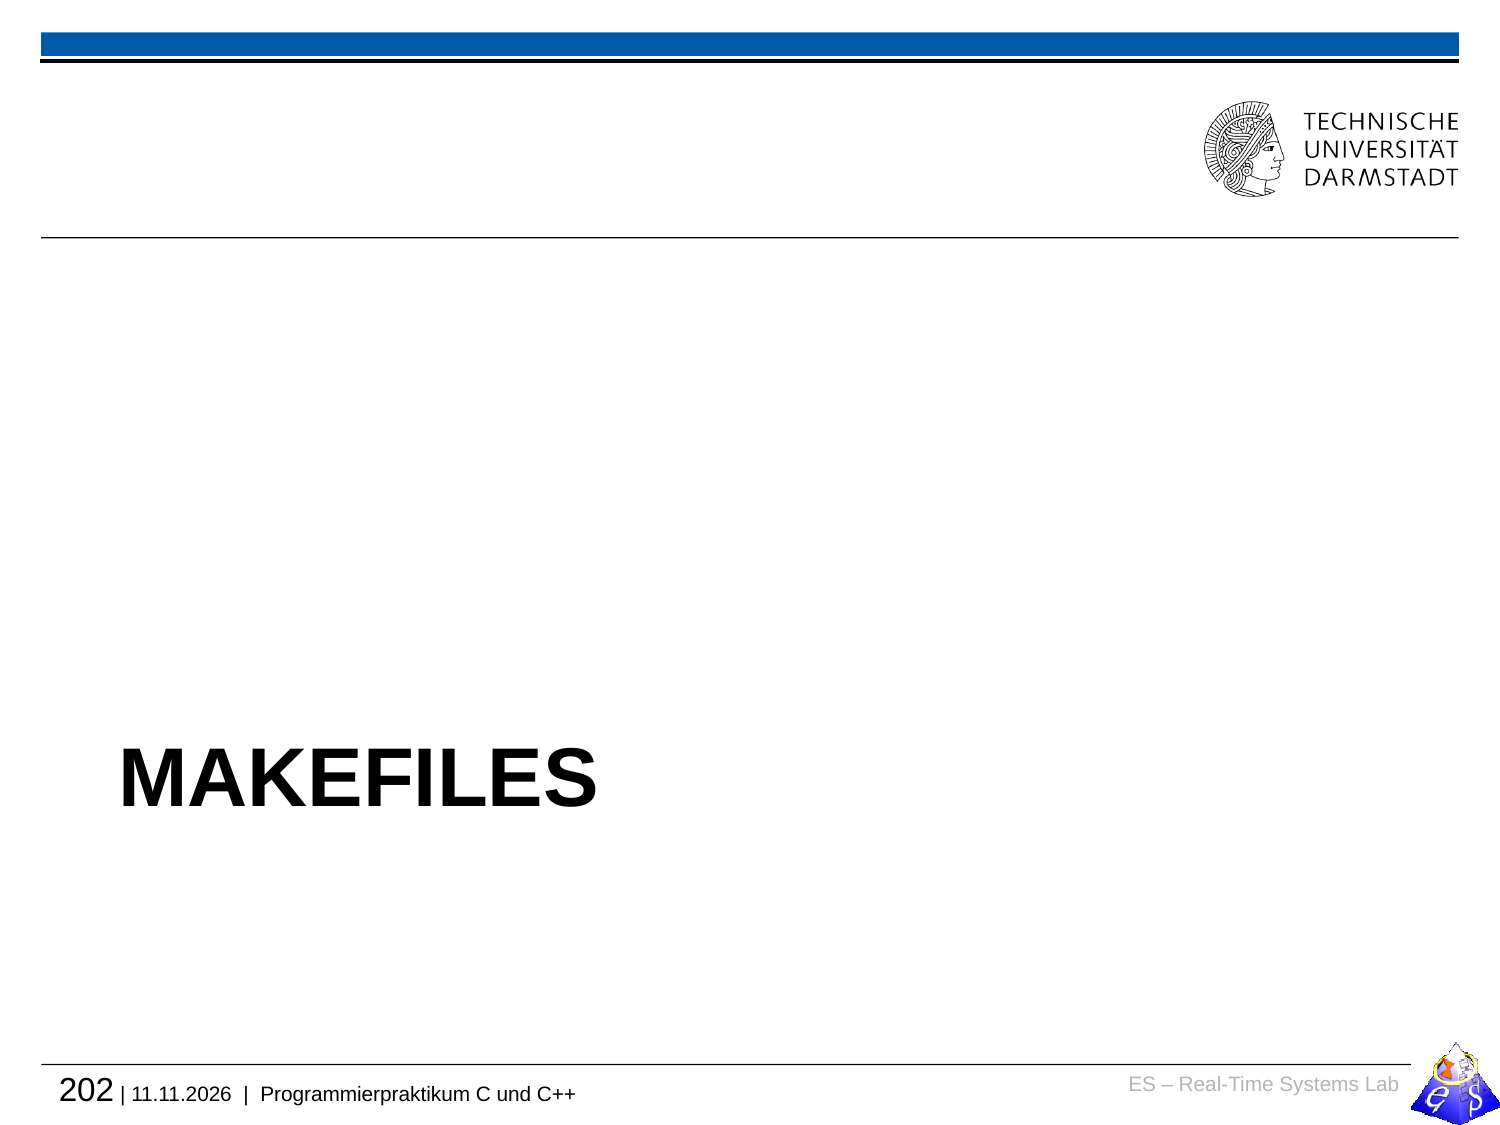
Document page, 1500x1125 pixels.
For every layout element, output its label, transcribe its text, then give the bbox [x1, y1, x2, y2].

title Makefiles [118, 722, 1394, 947]
picture [1411, 1041, 1500, 1125]
picture [1175, 84, 1483, 214]
